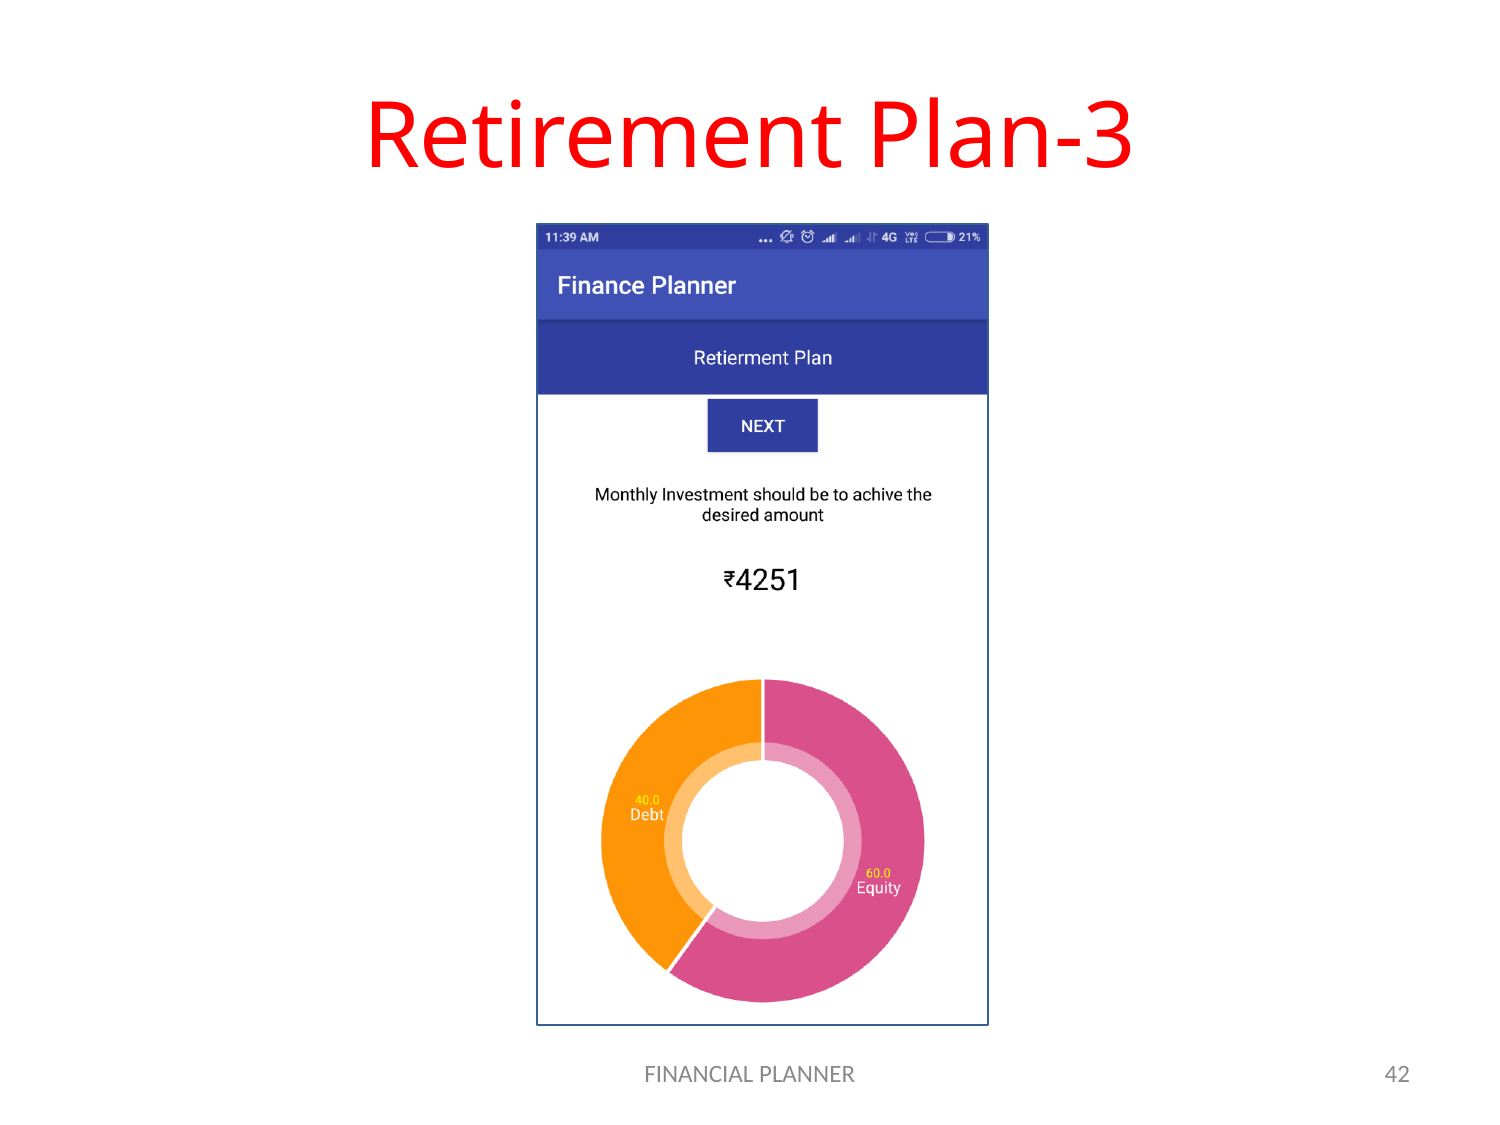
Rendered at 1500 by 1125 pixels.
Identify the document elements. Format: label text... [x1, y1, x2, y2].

footer FINANCIAL PLANNER [512, 1042, 988, 1103]
title Retirement Plan-3 [75, 37, 1425, 225]
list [537, 224, 988, 1025]
slide_number 42 [1074, 1042, 1425, 1103]
